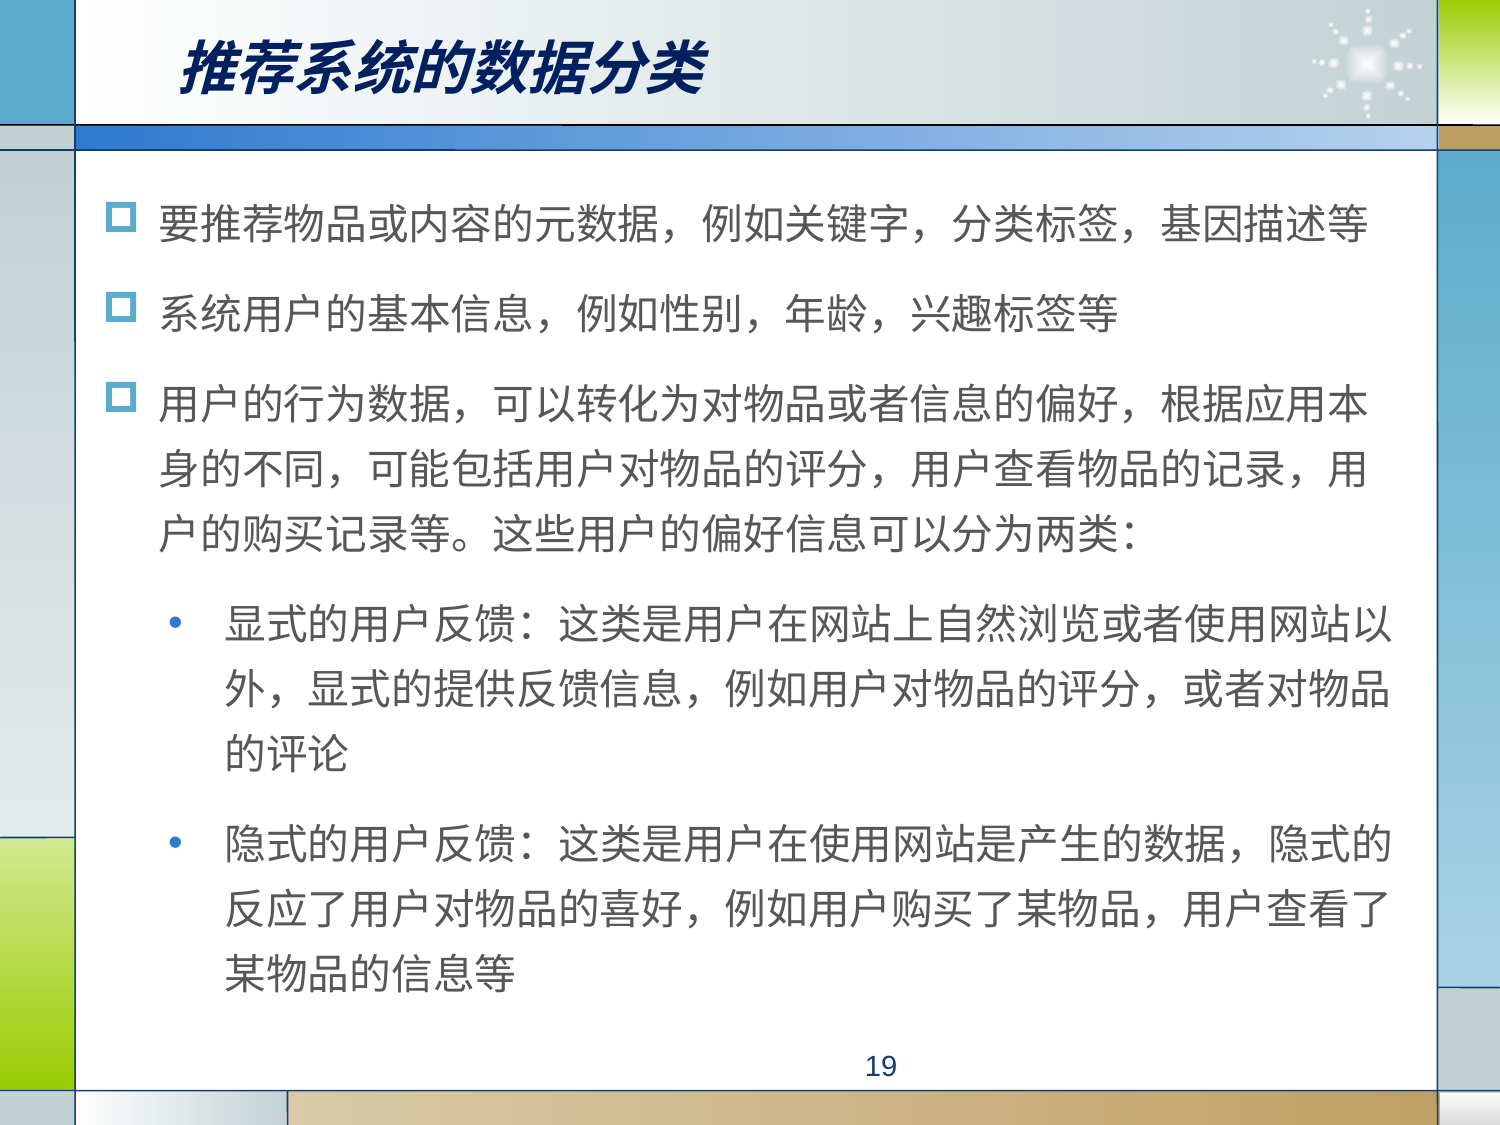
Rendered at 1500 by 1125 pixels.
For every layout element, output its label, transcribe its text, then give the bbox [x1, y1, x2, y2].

list 要推荐物品或内容的元数据，例如关键字，分类标签，基因描述等 系统用户的基本信息，例如性别，年龄，兴趣标签等 用户的行为数据，可以转化为对物品或者信息的偏好，根据应用本身的不同，可能包括用户对物品的评分，用户查看物品的记录，用户的购买记录等。这些用户的偏好信息可以分为两类： 显式的用户反馈：这类是用户在网站上自然浏览或者使用网站以外，显式的提供反馈信息，例如用户对物品的评分，或者对物品的评论 隐式的用户反馈：这类是用户在使用网站是产生的数据，隐式的反应了用户对物品的喜好，例如用户购买了某物品，用户查看了某物品的信息等 [87, 174, 1426, 1001]
title 推荐系统的数据分类 [162, 19, 1263, 113]
slide_number 19 [562, 1039, 913, 1081]
